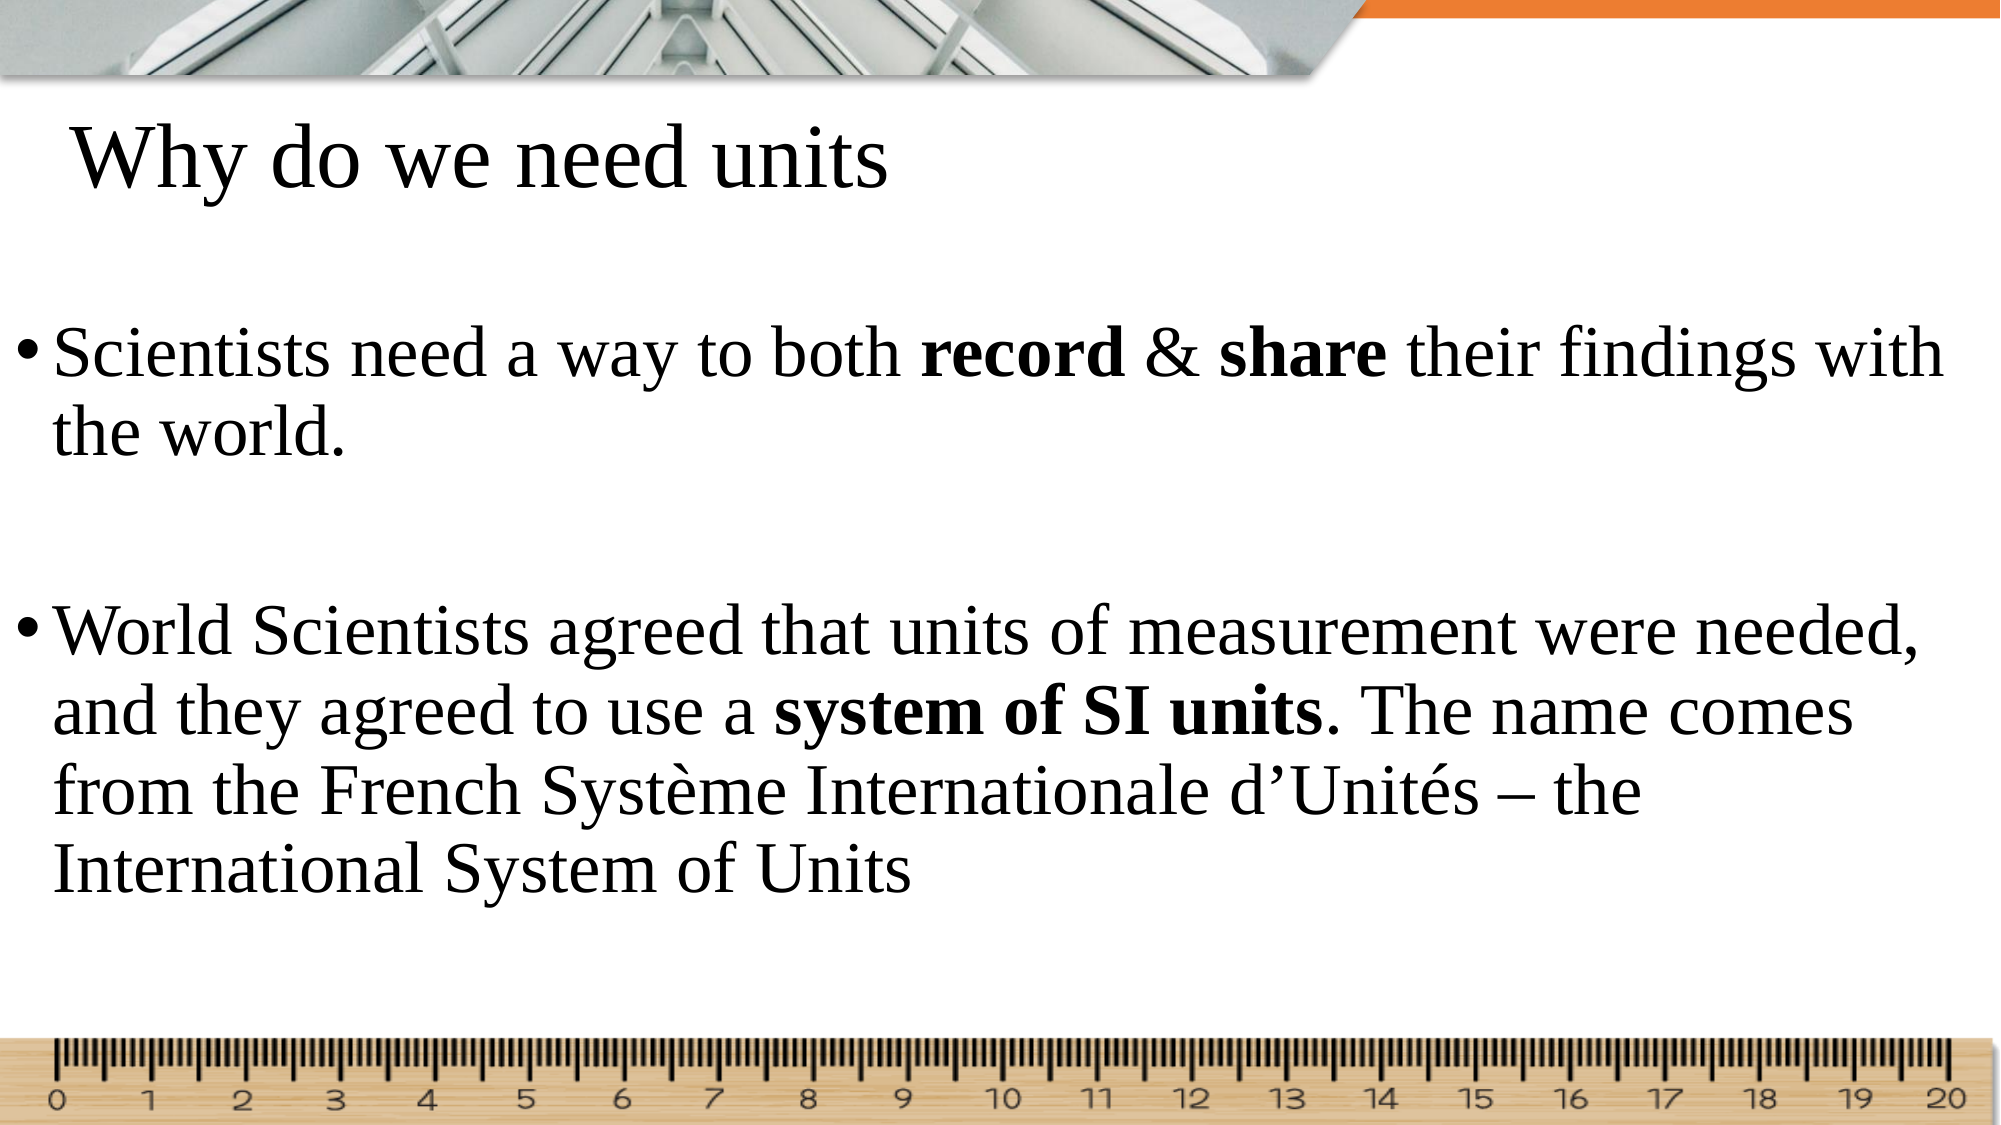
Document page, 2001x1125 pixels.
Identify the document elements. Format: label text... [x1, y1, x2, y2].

list Scientists need a way to both record & share their findings with the world. World Scientists agreed that units of measurement were needed, and they agreed to use a system of SI units. The name comes from the French Système Internationale d’Unités – the International System of Units [0, 222, 1969, 1034]
picture [0, 1034, 2000, 1125]
text_box Why do we need units [55, 88, 1697, 213]
picture [0, 0, 1367, 75]
